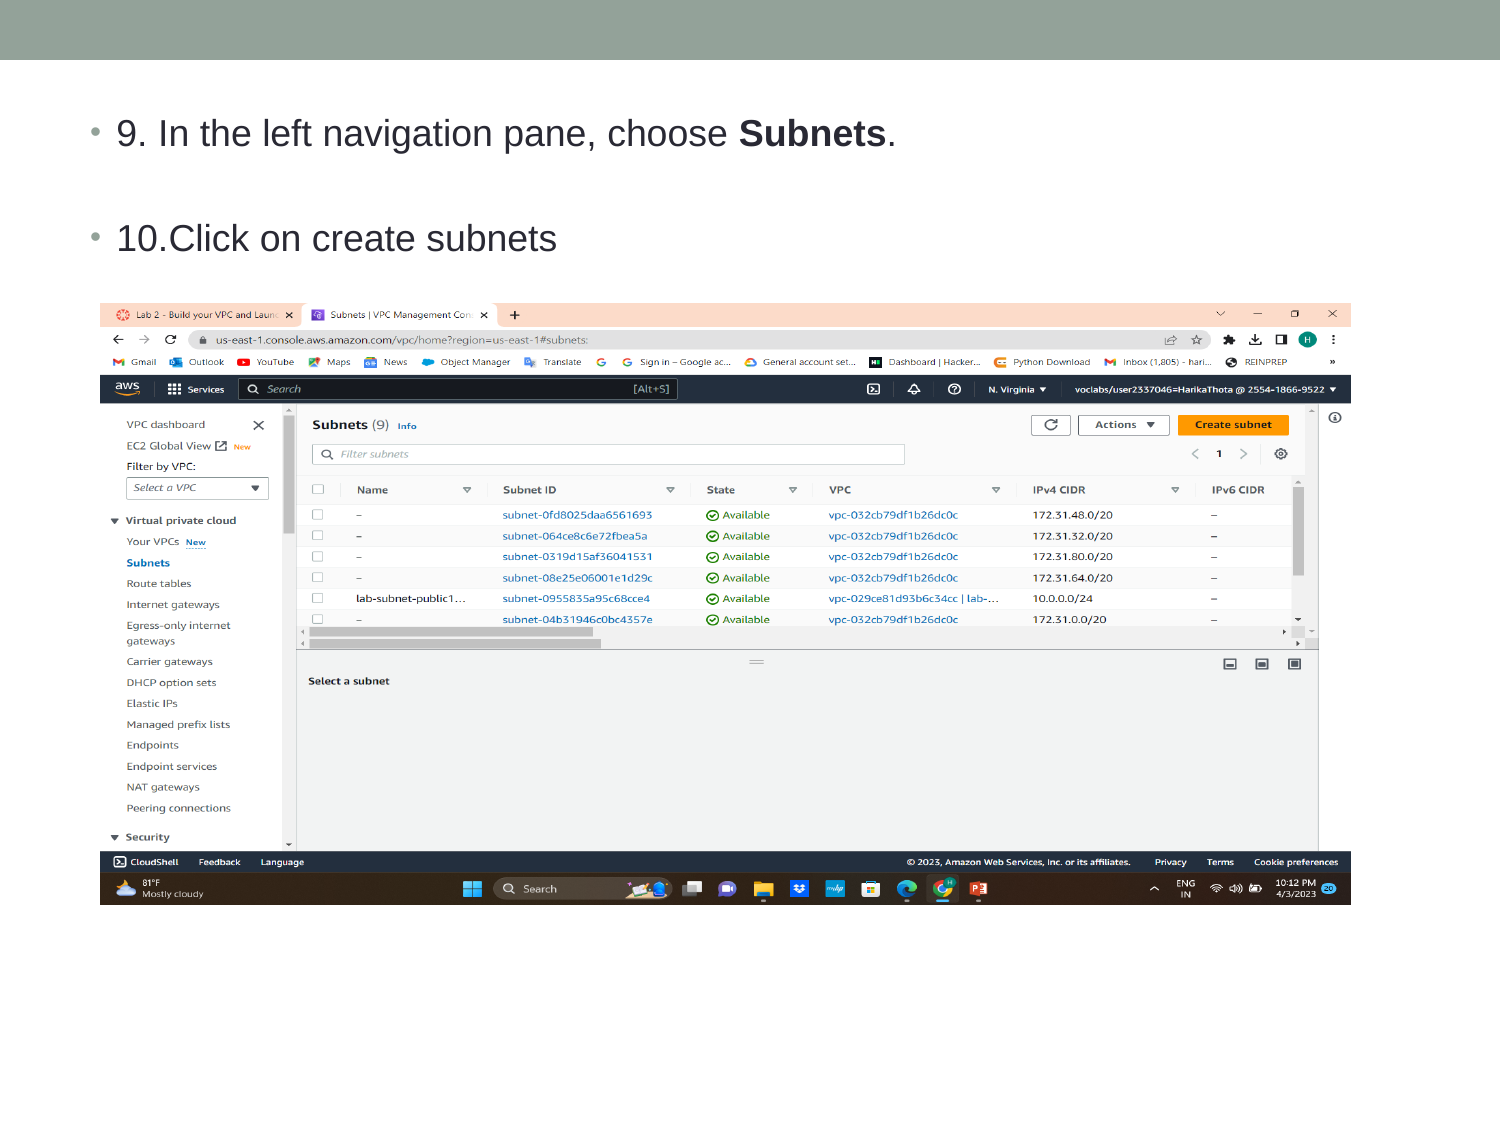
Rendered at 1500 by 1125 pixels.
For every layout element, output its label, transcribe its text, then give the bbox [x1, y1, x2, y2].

list 9. In the left navigation pane, choose Subnets. 10.Click on create subnets [75, 101, 1425, 268]
picture [100, 303, 1352, 905]
